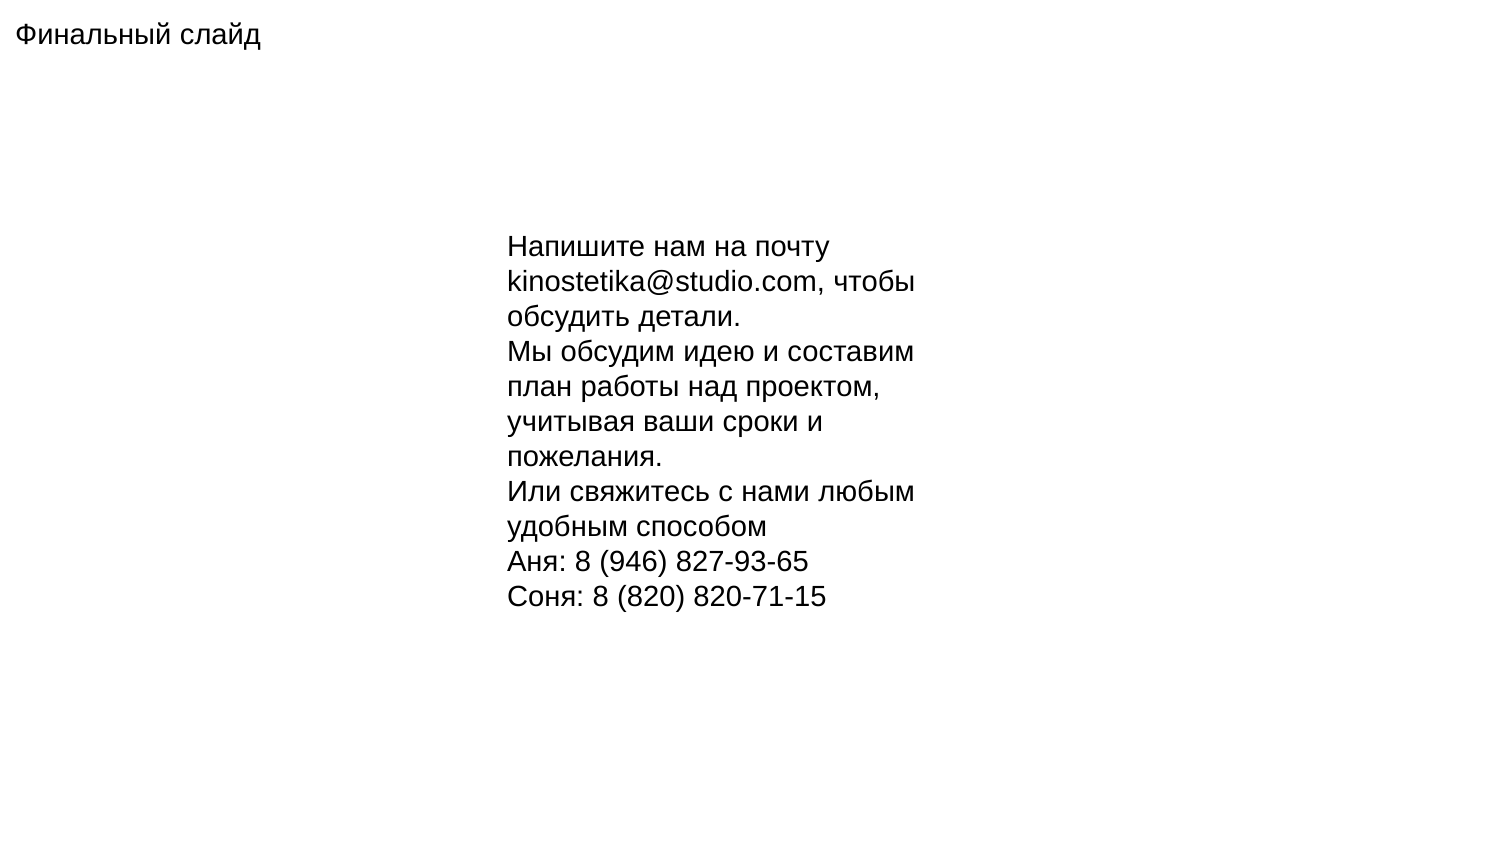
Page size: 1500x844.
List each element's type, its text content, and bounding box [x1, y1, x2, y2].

text_box Финальный слайд [0, 0, 493, 65]
text_box Напишите нам на почту kinostetika@studio.com, чтобы обсудить детали. Мы обсудим идею и составим план работы над проектом, учитывая ваши сроки и пожелания. Или свяжитесь с нами любым удобным способом Аня: 8 (946) 827-93-65 Соня: 8 (820) 820-71-15 [492, 212, 985, 627]
